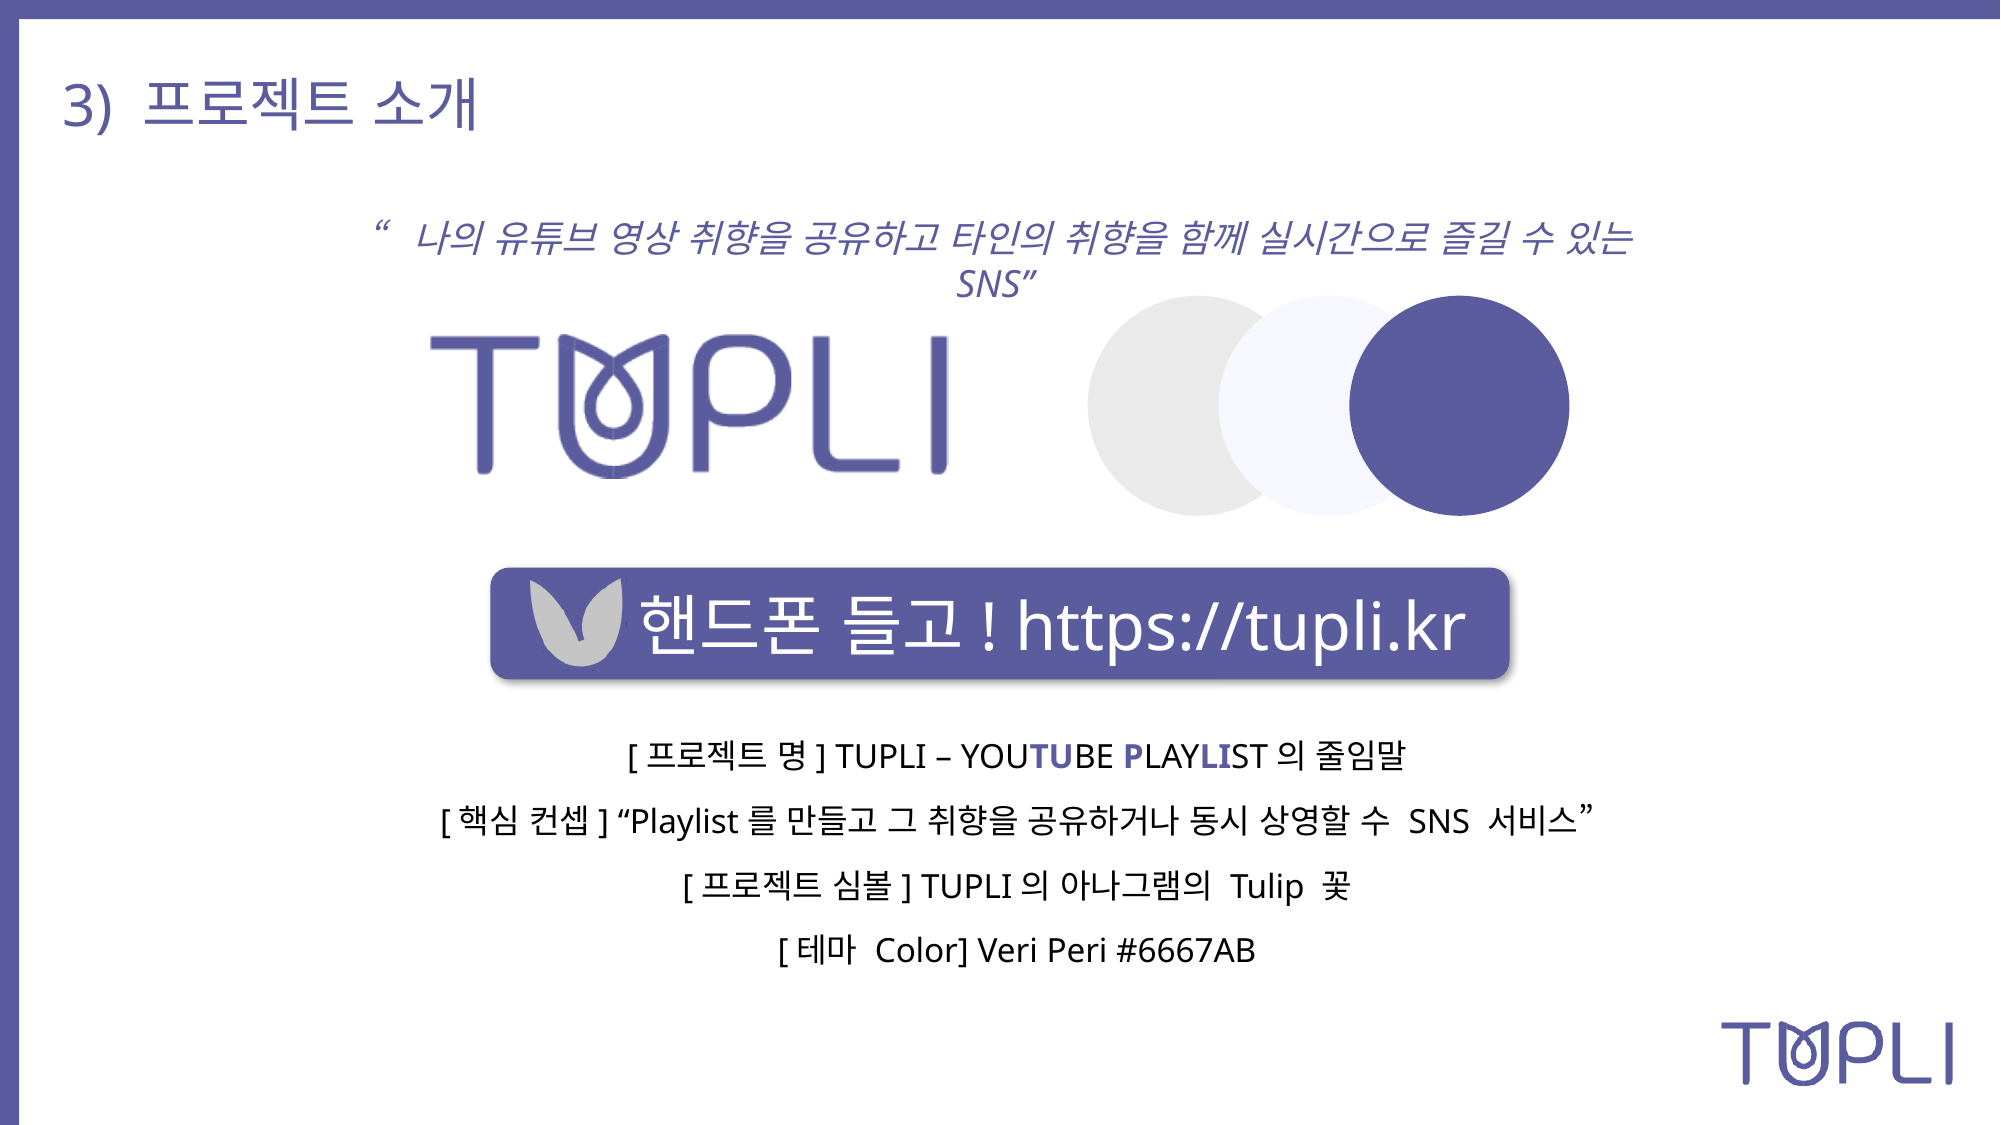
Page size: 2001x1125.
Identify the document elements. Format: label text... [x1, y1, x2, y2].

picture [1721, 1021, 1953, 1086]
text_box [430, 295, 1570, 516]
picture [523, 568, 628, 672]
text_box “나의 유튜브 영상 취향을 공유하고 타인의 취향을 함께 실시간으로 즐길 수 있는 SNS” [326, 207, 1674, 313]
text_box 핸드폰 들고! https://tupli.kr [489, 566, 1511, 681]
text_box 3) 프로젝트 소개 [47, 60, 646, 146]
text_box [프로젝트 명] TUPLI – YOUTUBE PLAYLIST의 줄임말 [핵심 컨셉] “Playlist를 만들고 그 취향을 공유하거나 동시 상영할 수 SNS 서비스” [프로젝트 심볼] TUPLI의 아나그램의 Tulip 꽃 [테마 Color] Veri Peri #6667AB [395, 723, 1639, 1009]
